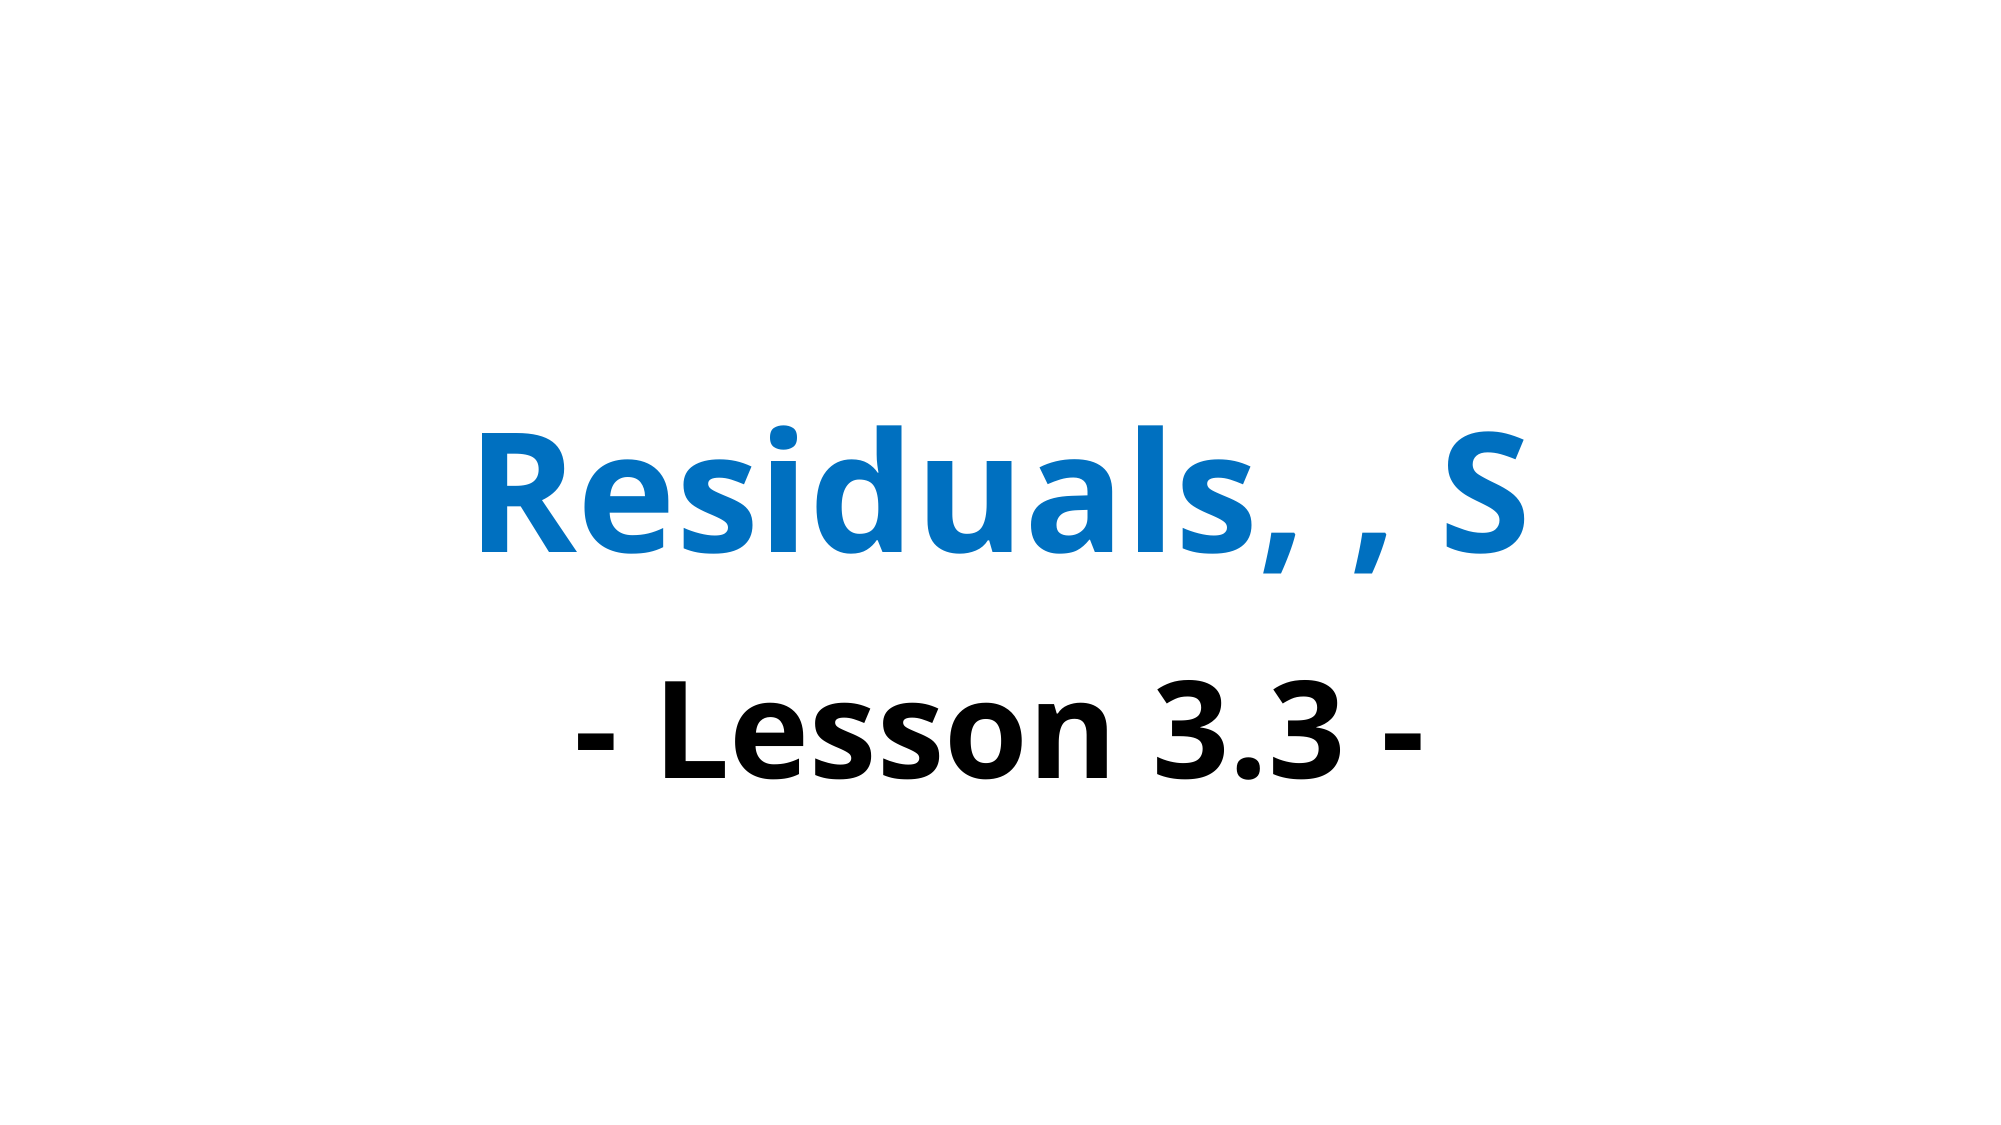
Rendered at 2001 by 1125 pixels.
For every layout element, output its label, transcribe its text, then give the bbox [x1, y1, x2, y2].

text_box - Lesson 3.3 - [417, 635, 1583, 814]
